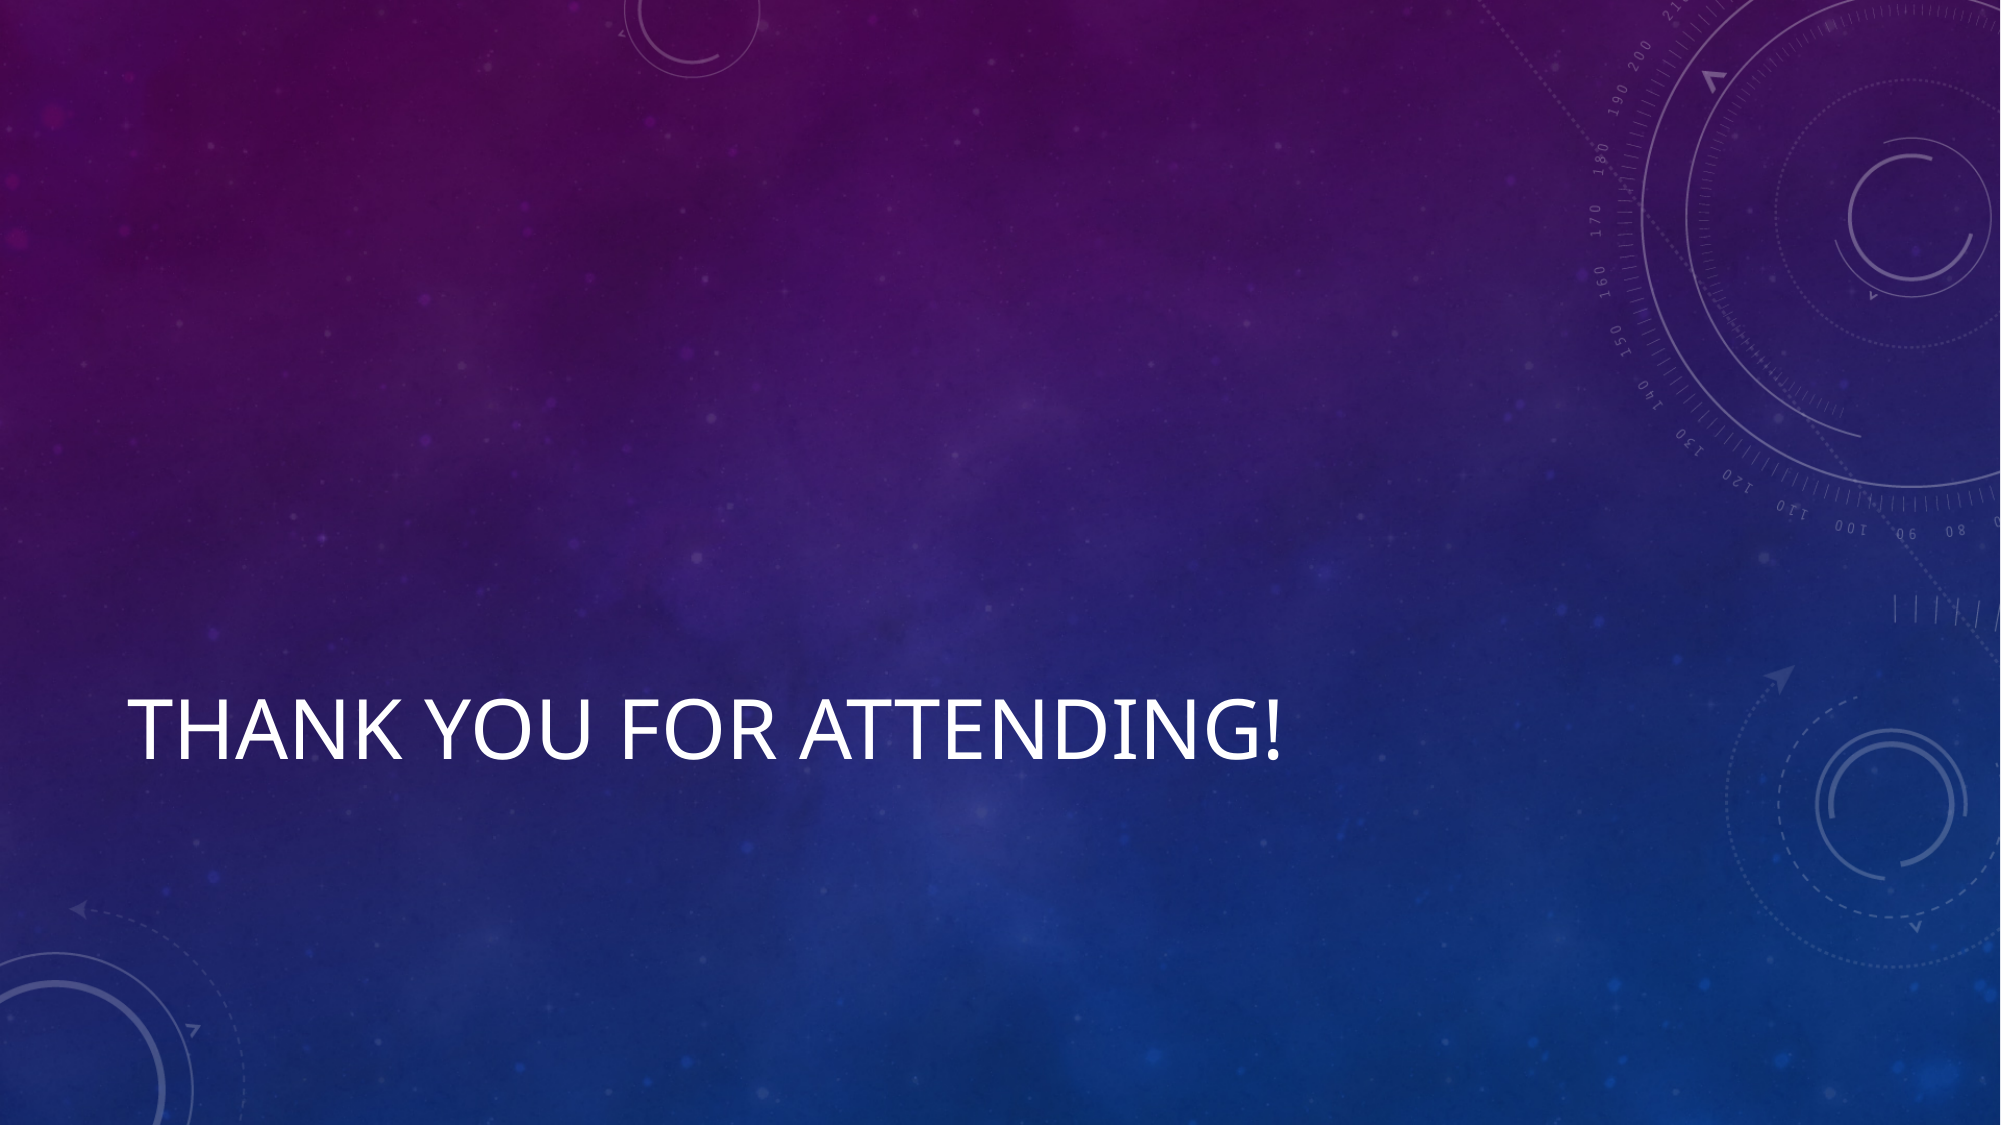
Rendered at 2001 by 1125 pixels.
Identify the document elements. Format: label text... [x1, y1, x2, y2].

picture [0, 0, 2001, 1125]
title Thank you for attendinG! [112, 542, 1775, 784]
